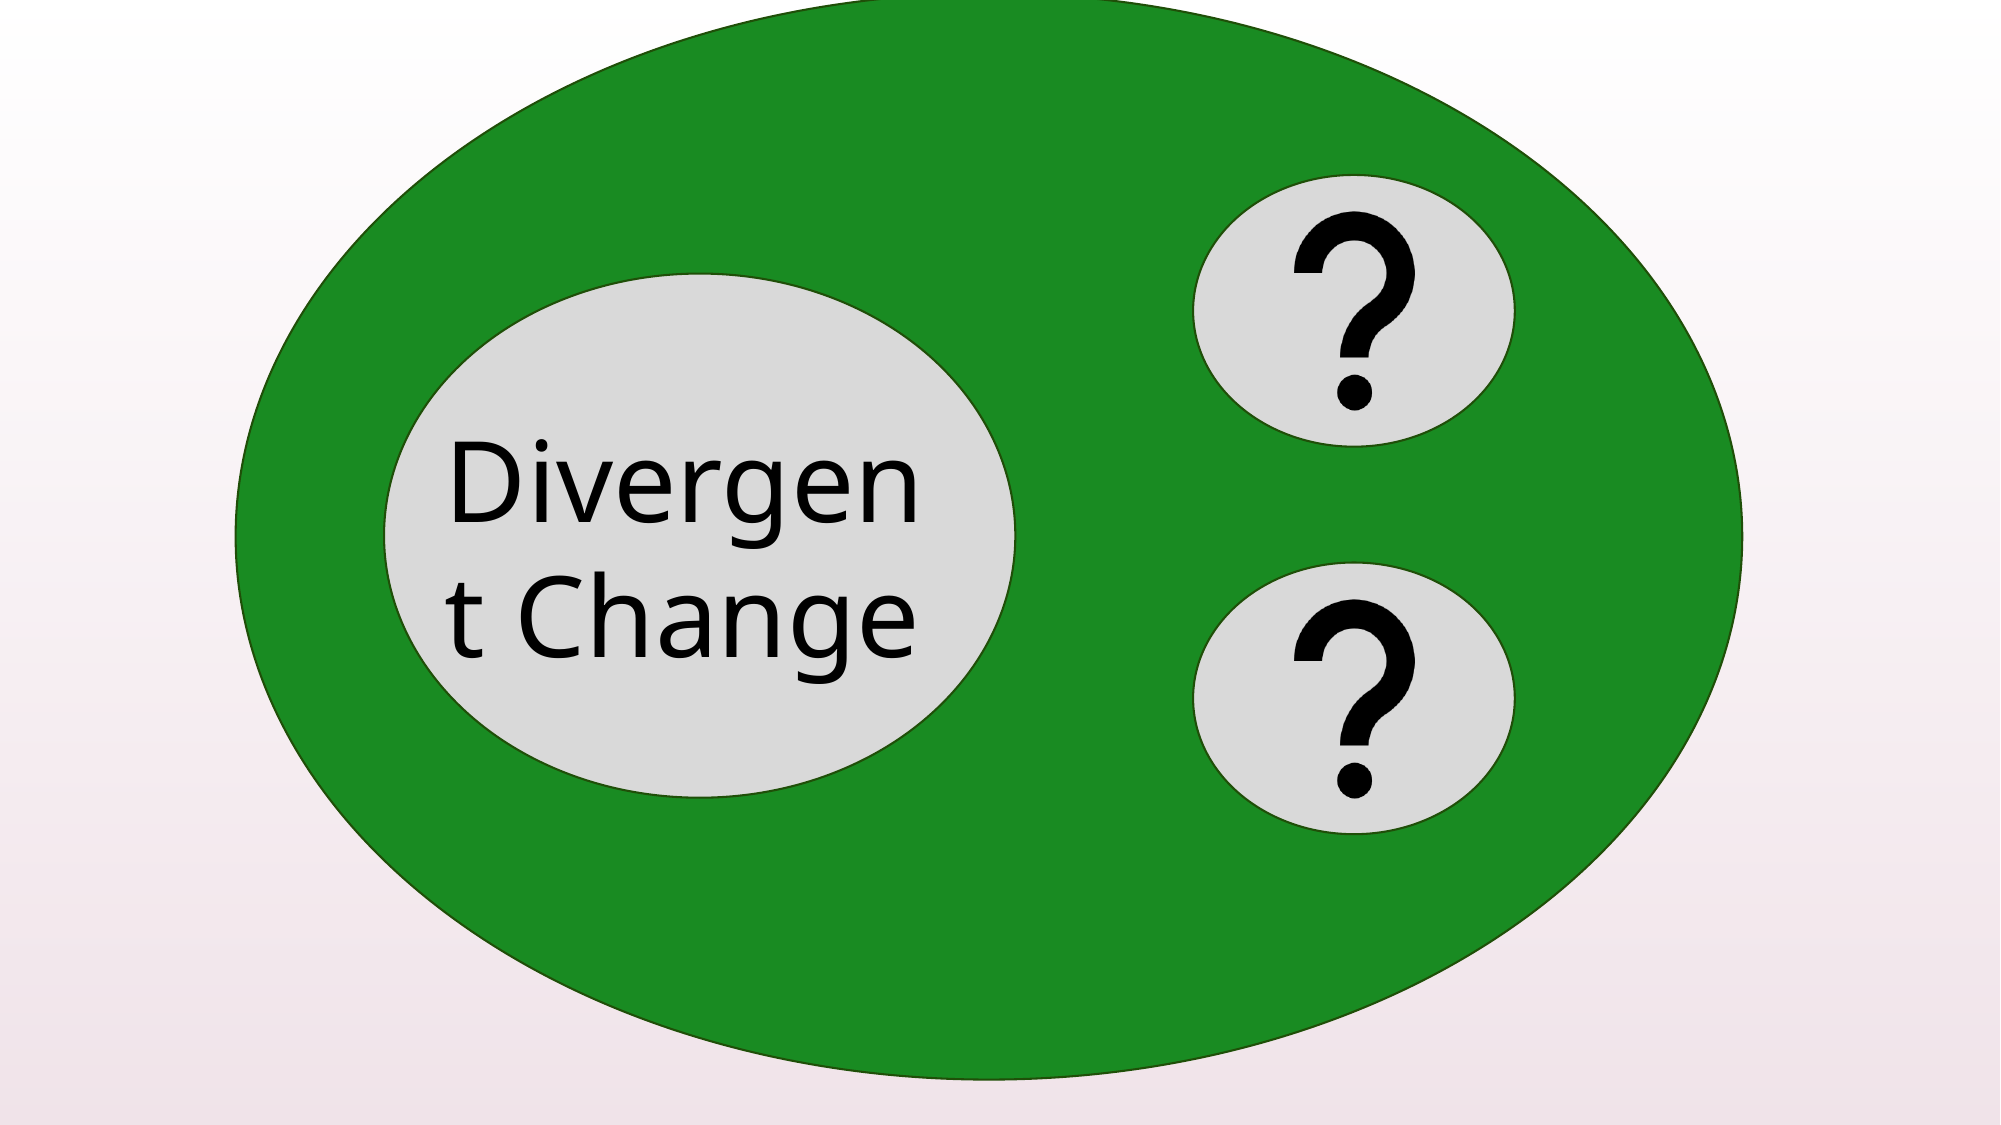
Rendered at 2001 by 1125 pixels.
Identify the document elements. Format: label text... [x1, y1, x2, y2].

text_box [1268, 427, 1440, 448]
text_box [1192, 213, 1240, 409]
text_box [1268, 561, 1440, 582]
text_box [234, 0, 1744, 1081]
text_box [1269, 815, 1439, 836]
text_box [383, 272, 973, 674]
picture [1240, 194, 1468, 427]
text_box [1468, 601, 1516, 796]
text_box Divergent Change [430, 402, 980, 822]
text_box [1468, 213, 1516, 408]
text_box [1269, 173, 1439, 194]
text_box [1192, 601, 1240, 796]
text_box [980, 413, 1017, 659]
picture [1240, 582, 1468, 815]
